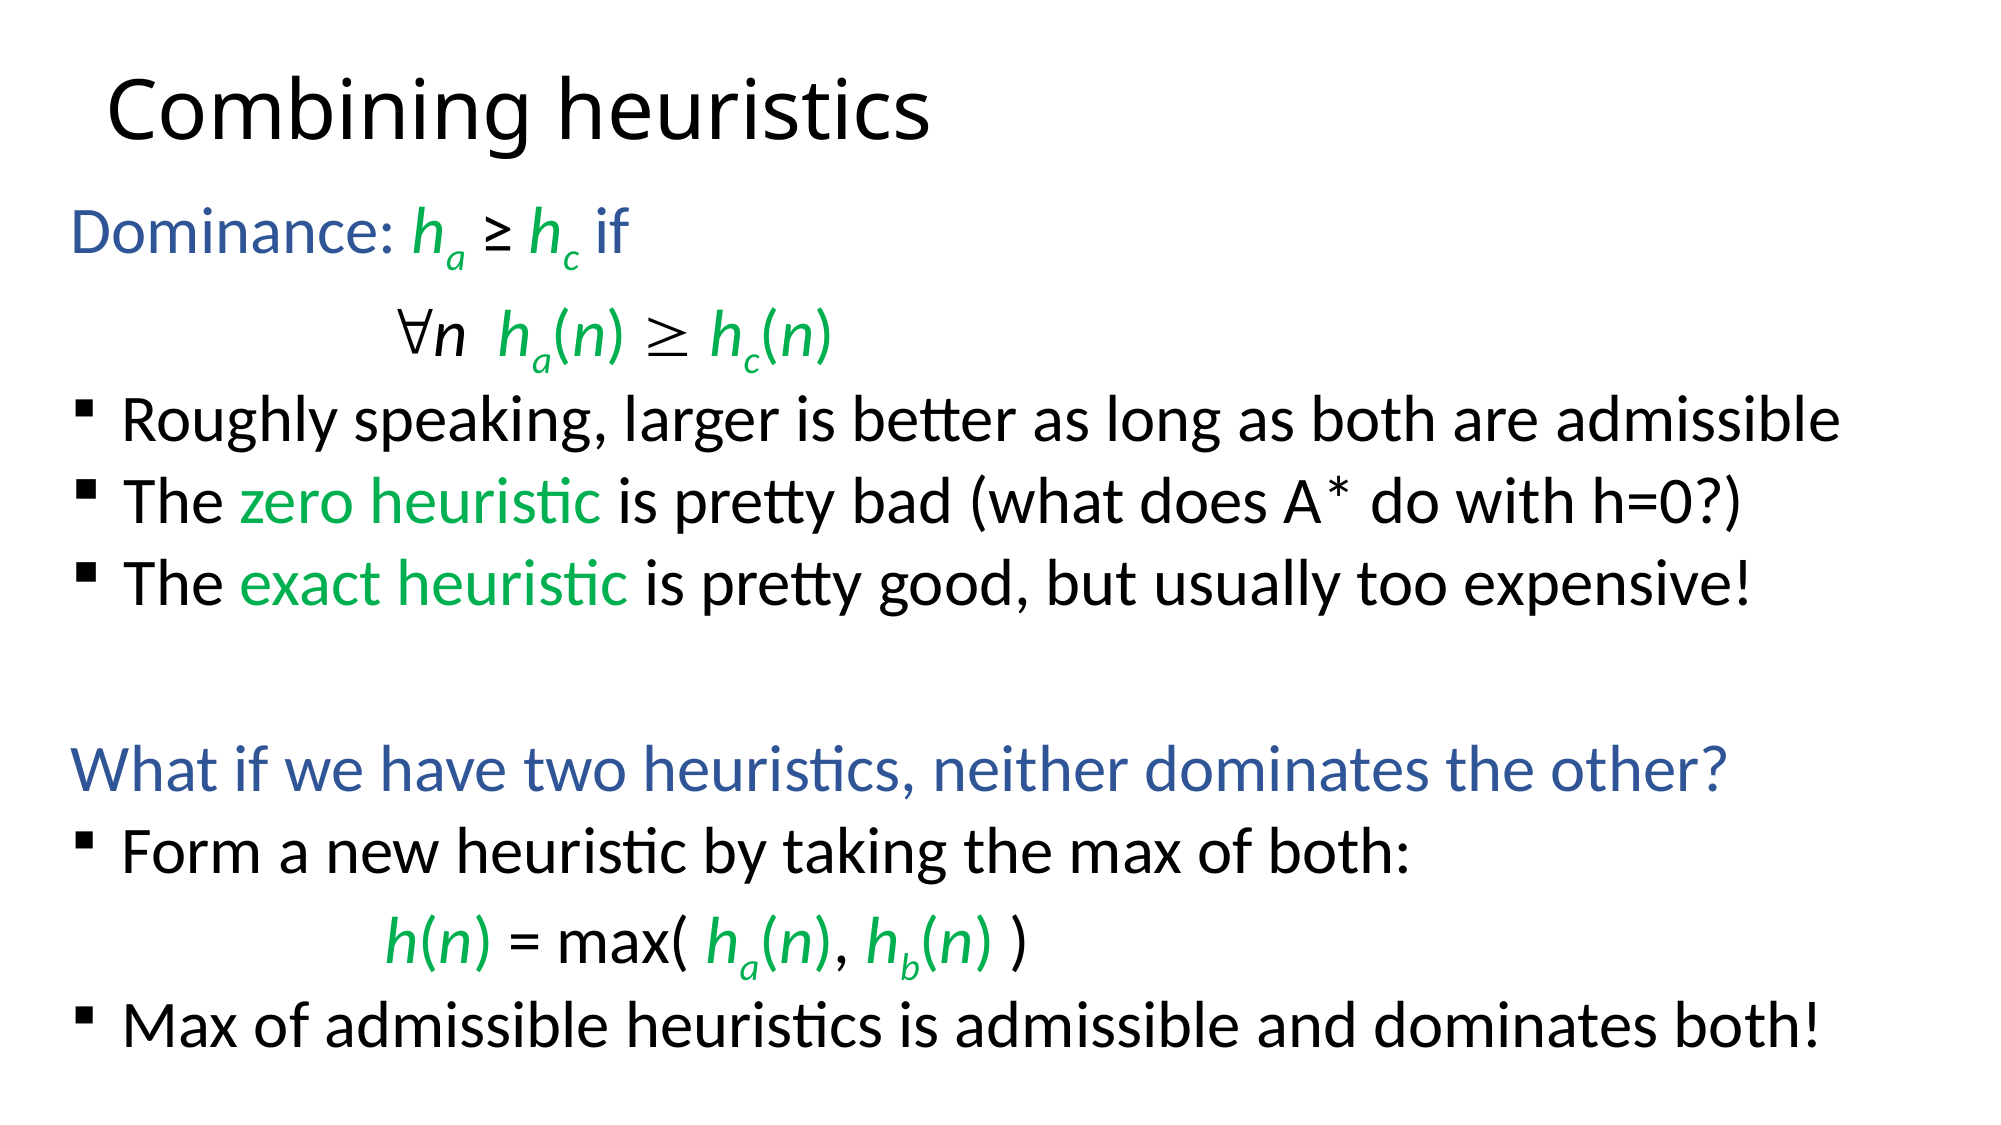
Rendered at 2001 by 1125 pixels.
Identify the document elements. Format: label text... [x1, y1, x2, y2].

list Dominance: ha ≥ hc if n ha(n)  hc(n) Roughly speaking, larger is better as long as both are admissible The zero heuristic is pretty bad (what does A* do with h=0?) The exact heuristic is pretty good, but usually too expensive! What if we have two heuristics, neither dominates the other? Form a new heuristic by taking the max of both: h(n) = max( ha(n), hb(n) ) Max of admissible heuristics is admissible and dominates both! [55, 181, 1914, 994]
title Combining heuristics [90, 60, 1816, 164]
